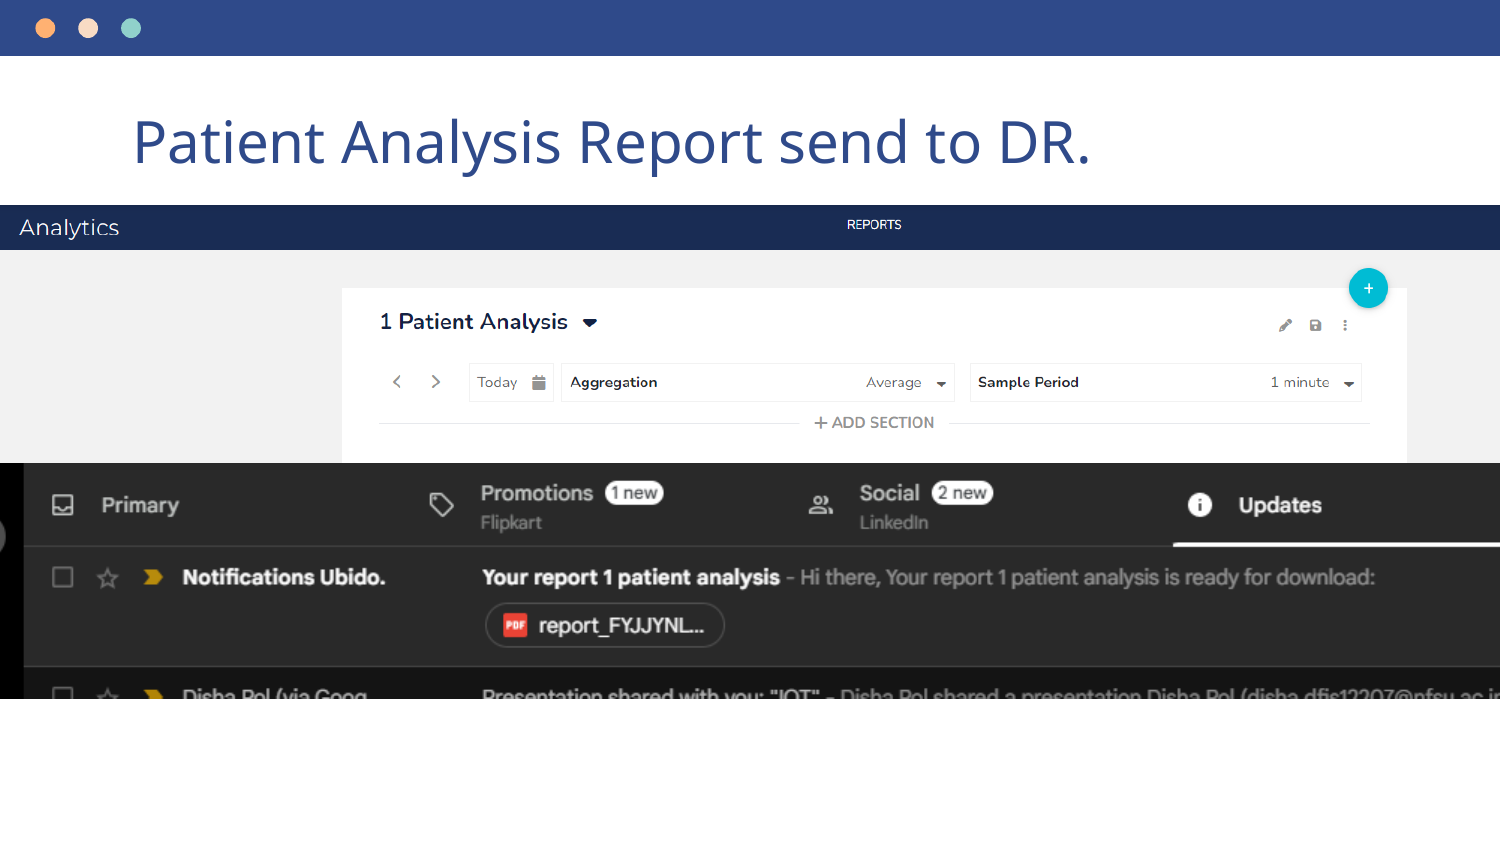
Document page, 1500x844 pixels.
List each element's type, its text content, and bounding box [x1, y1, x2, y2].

title Patient Analysis Report send to DR. [117, 90, 1383, 167]
picture [0, 205, 1500, 700]
